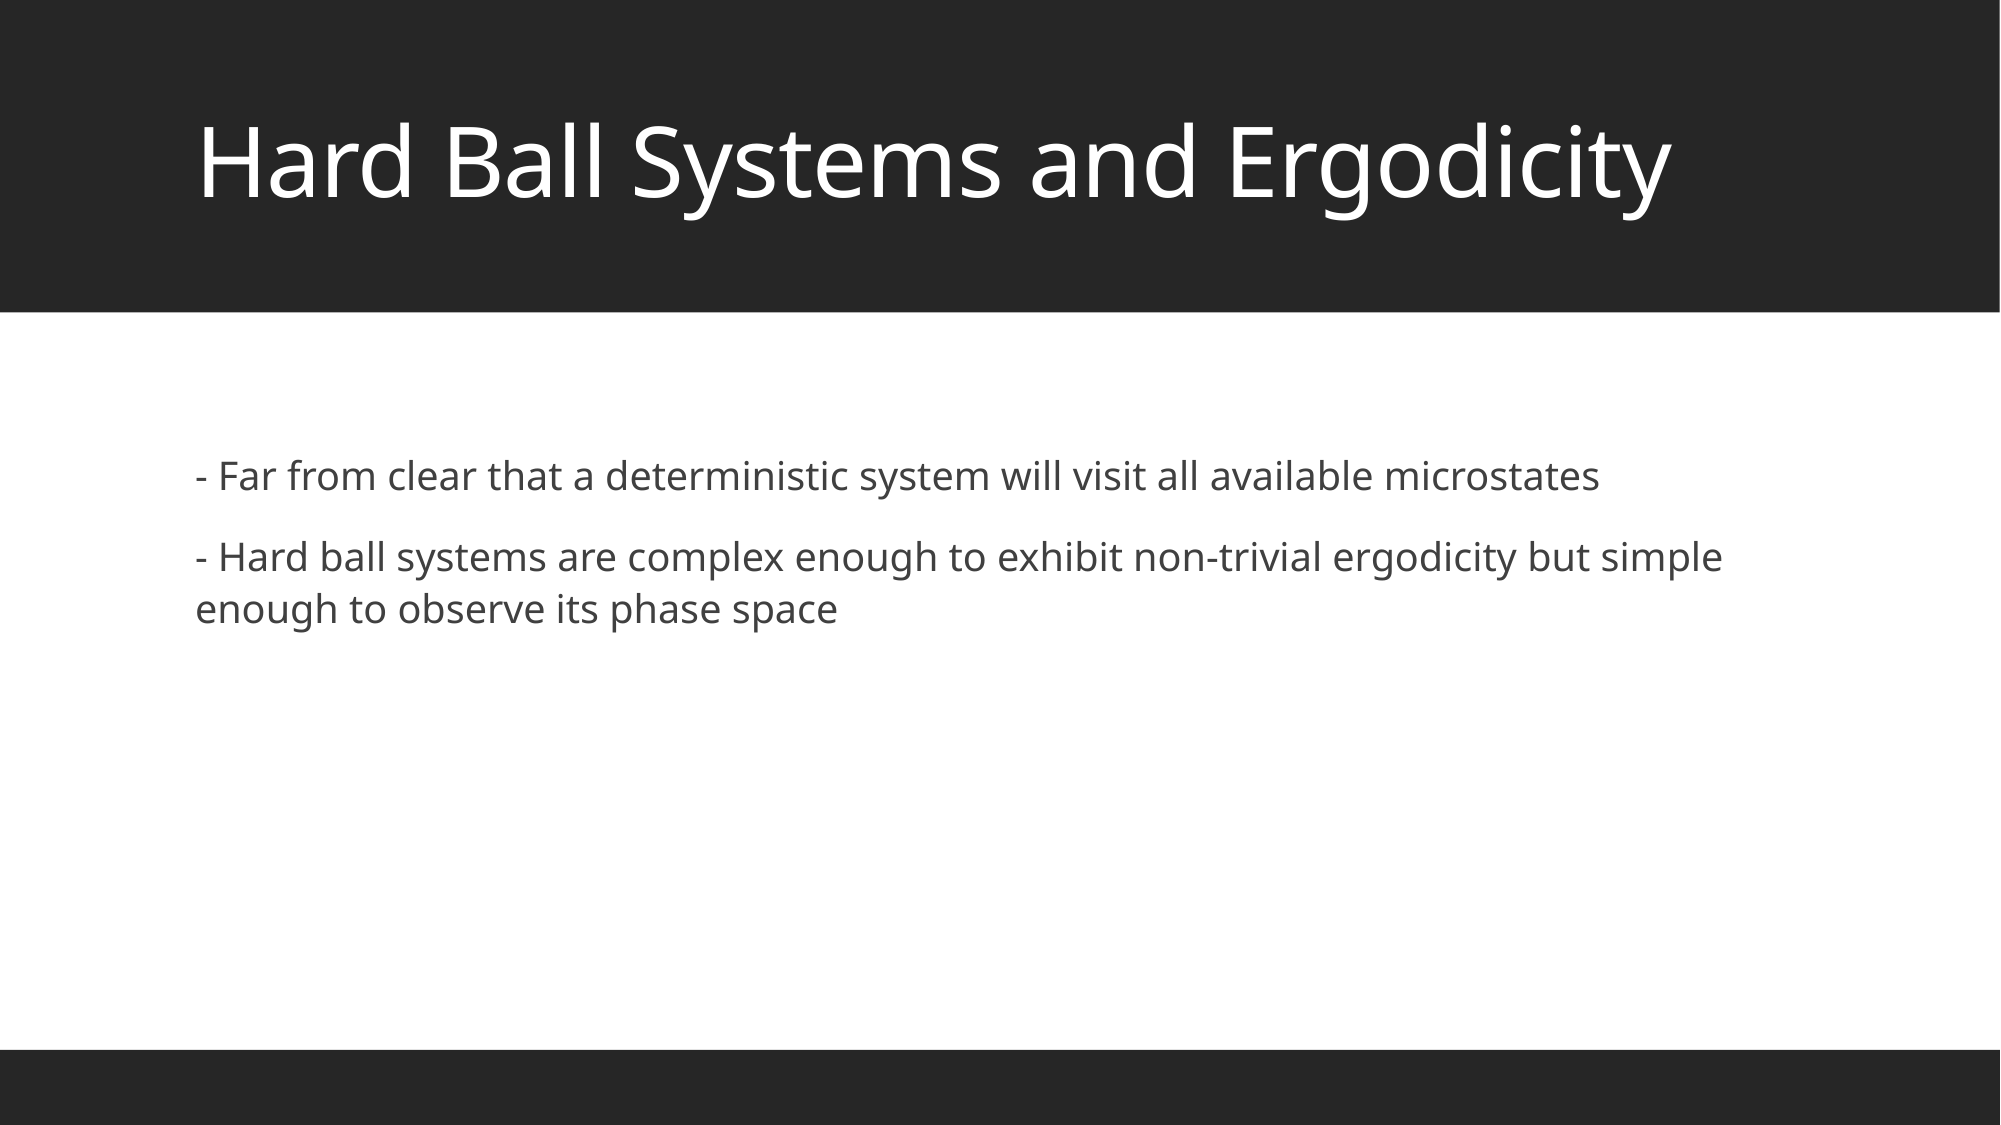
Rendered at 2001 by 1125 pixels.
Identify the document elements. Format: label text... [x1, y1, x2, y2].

text_box [0, 1049, 2000, 1125]
title Hard Ball Systems and Ergodicity [180, 47, 1830, 285]
text_box [0, 314, 2000, 1049]
text_box [0, 0, 2000, 314]
list - Far from clear that a deterministic system will visit all available microstates - Hard ball systems are complex enough to exhibit non-trivial ergodicity but simple enough to observe its phase space [179, 438, 1830, 963]
